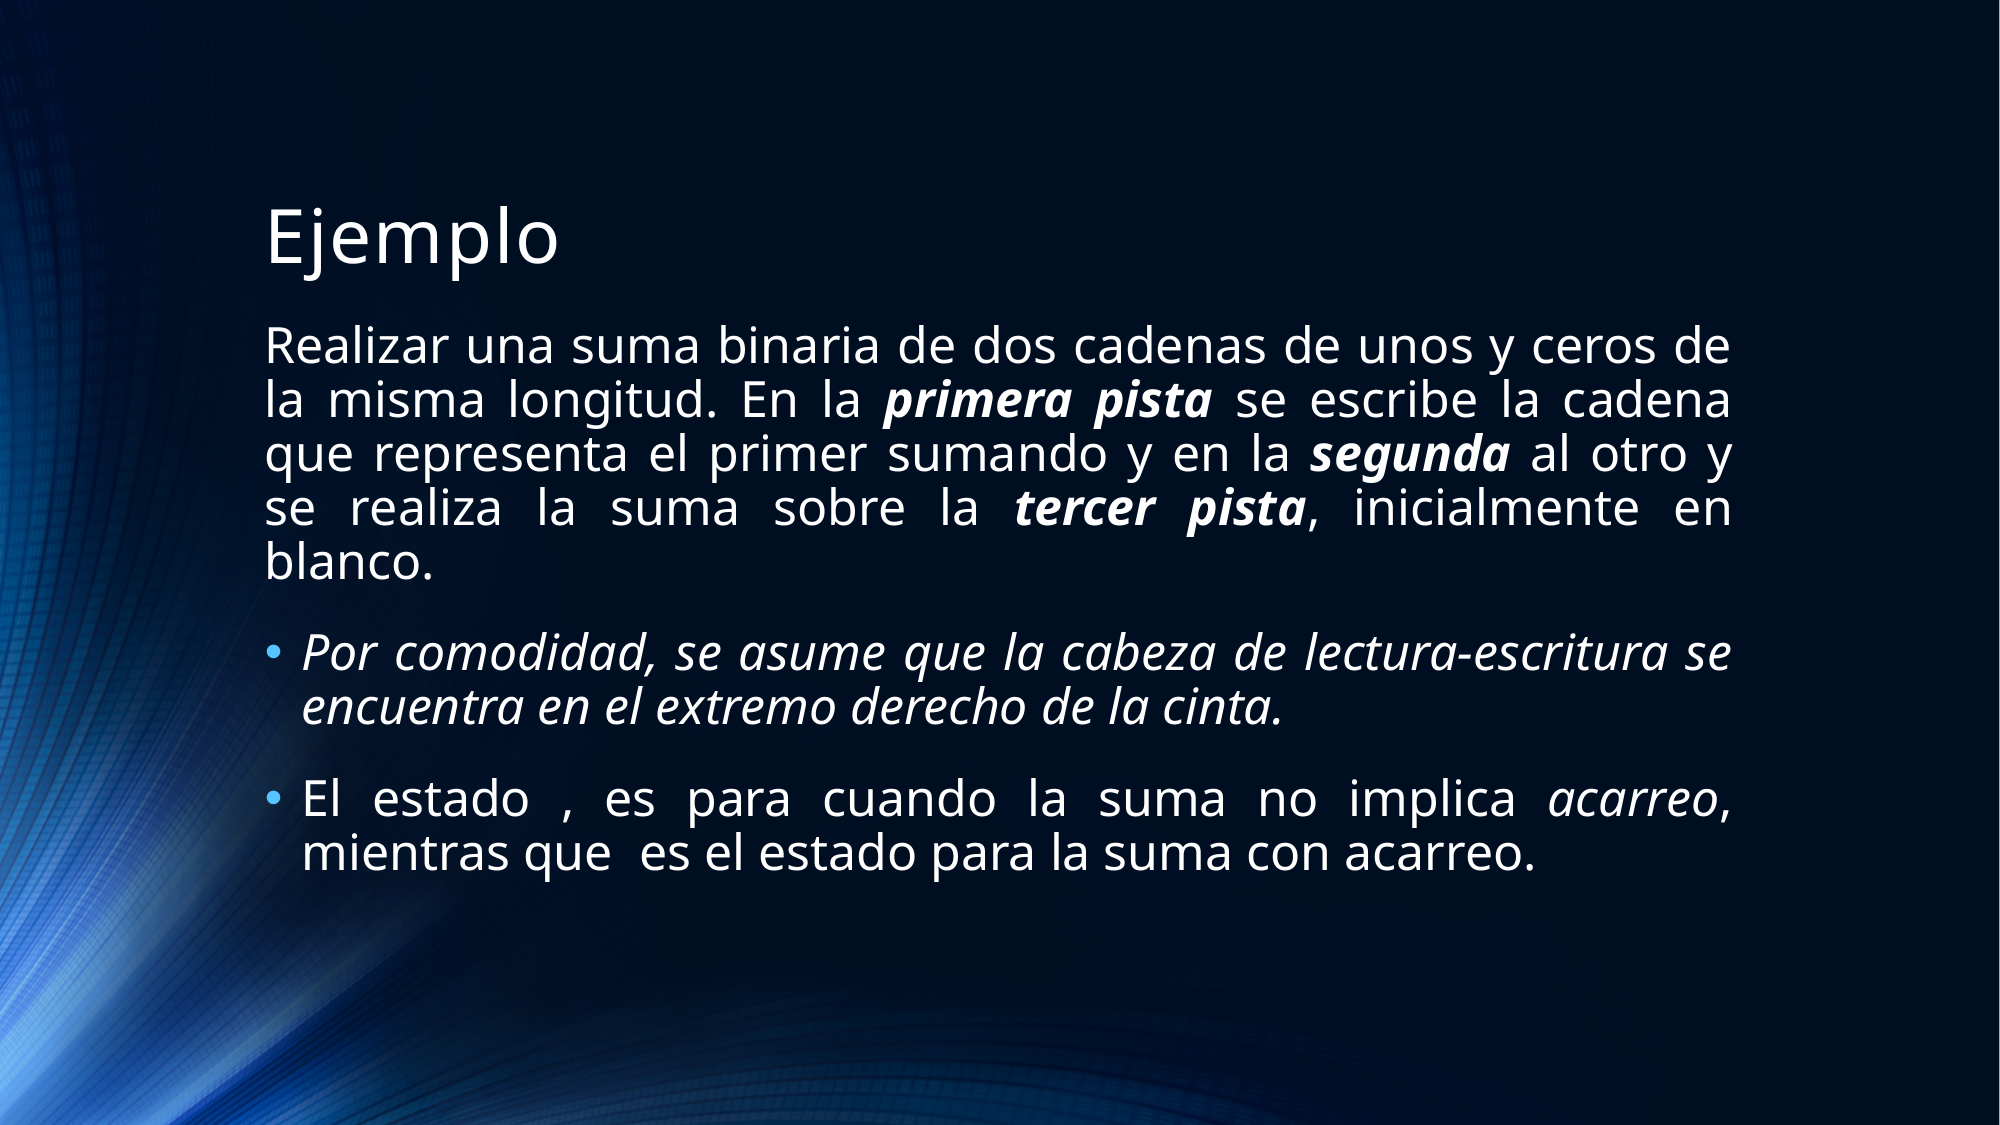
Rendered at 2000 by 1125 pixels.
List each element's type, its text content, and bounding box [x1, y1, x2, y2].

picture [0, 0, 2000, 1125]
title Ejemplo [249, 62, 1750, 288]
